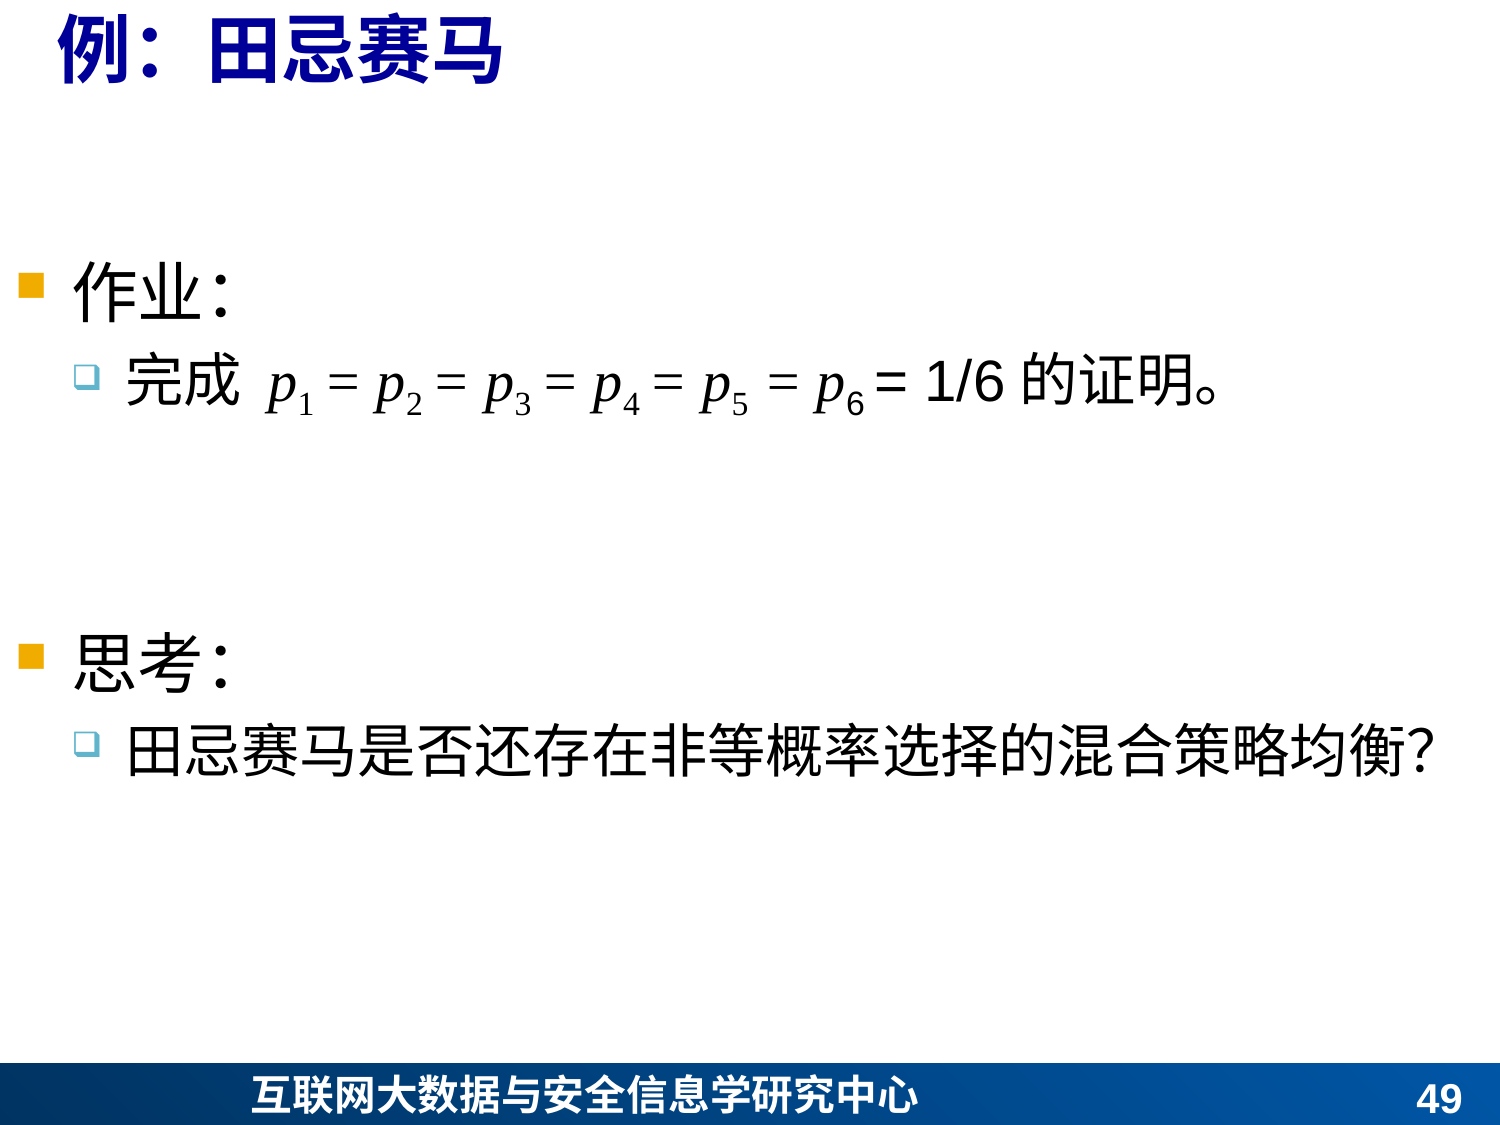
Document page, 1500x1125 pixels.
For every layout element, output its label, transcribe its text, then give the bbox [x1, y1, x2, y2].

list 作业： 完成 p1 = p2 = p3 = p4 = p5 = p6 = 1/6的证明。 思考： 田忌赛马是否还存在非等概率选择的混合策略均衡？ [0, 243, 1500, 870]
slide_number 48 [1127, 1063, 1479, 1125]
title 例：田忌赛马 [41, 0, 1500, 114]
